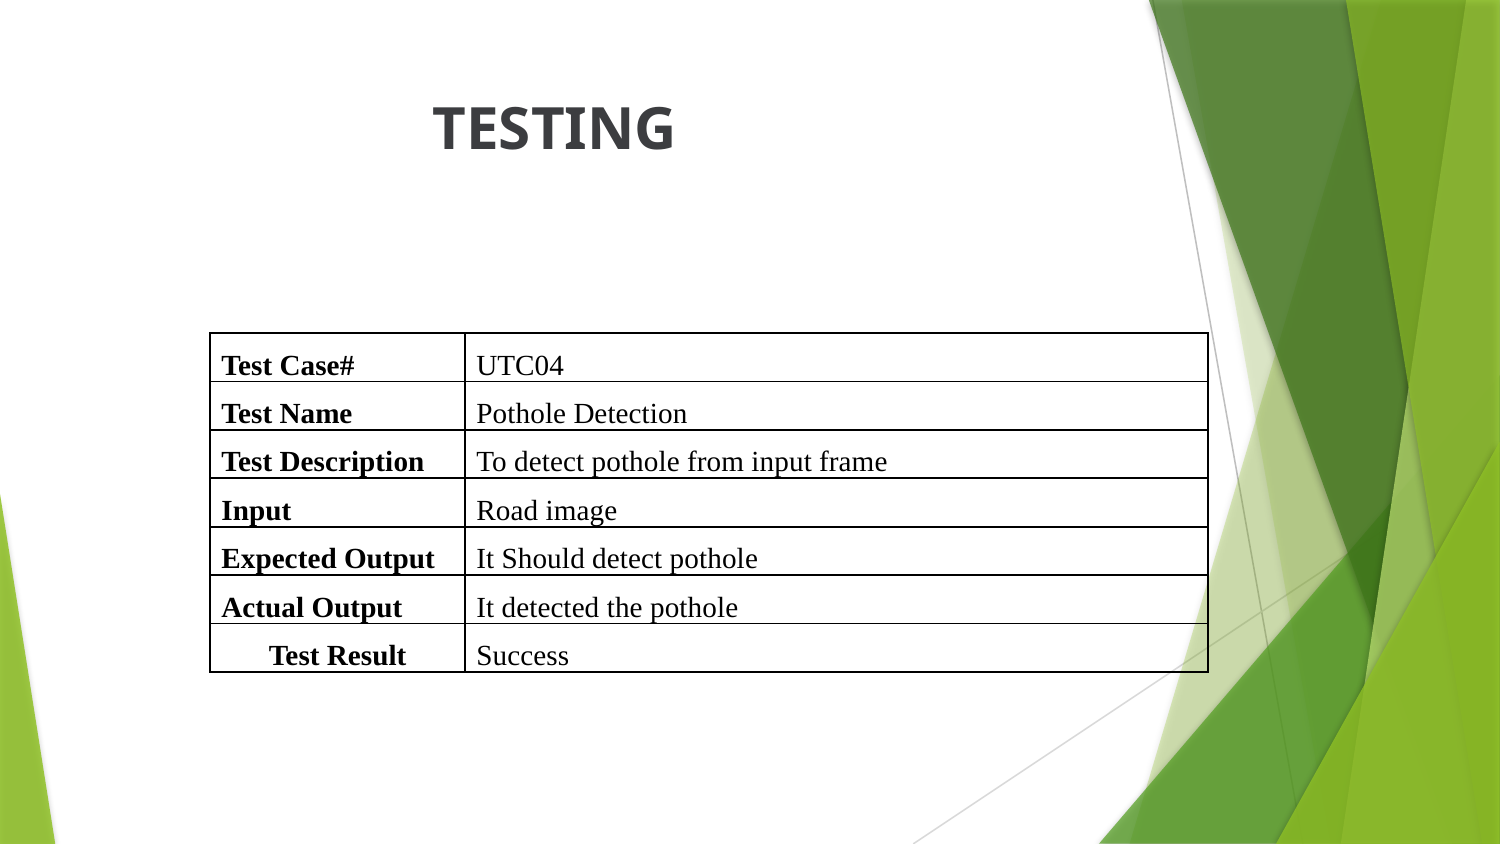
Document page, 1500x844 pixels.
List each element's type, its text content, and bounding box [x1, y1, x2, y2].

table_cell Success [466, 624, 1207, 671]
text_box TESTING [421, 85, 1227, 232]
table_cell Test Description [211, 431, 464, 477]
table_cell It detected the pothole [466, 576, 1207, 623]
table_cell Road image [466, 479, 1207, 526]
table_cell Expected Output [211, 528, 464, 574]
table_cell Test Result [211, 624, 464, 671]
table_header UTC04 [466, 334, 1207, 381]
table_cell Actual Output [211, 576, 464, 623]
table_header Test Case# [211, 334, 464, 381]
table_cell Input [211, 479, 464, 526]
table_cell Pothole Detection [466, 382, 1207, 429]
table_cell It Should detect pothole [466, 528, 1207, 574]
table_cell To detect pothole from input frame [466, 431, 1207, 477]
table_cell Test Name [211, 382, 464, 429]
